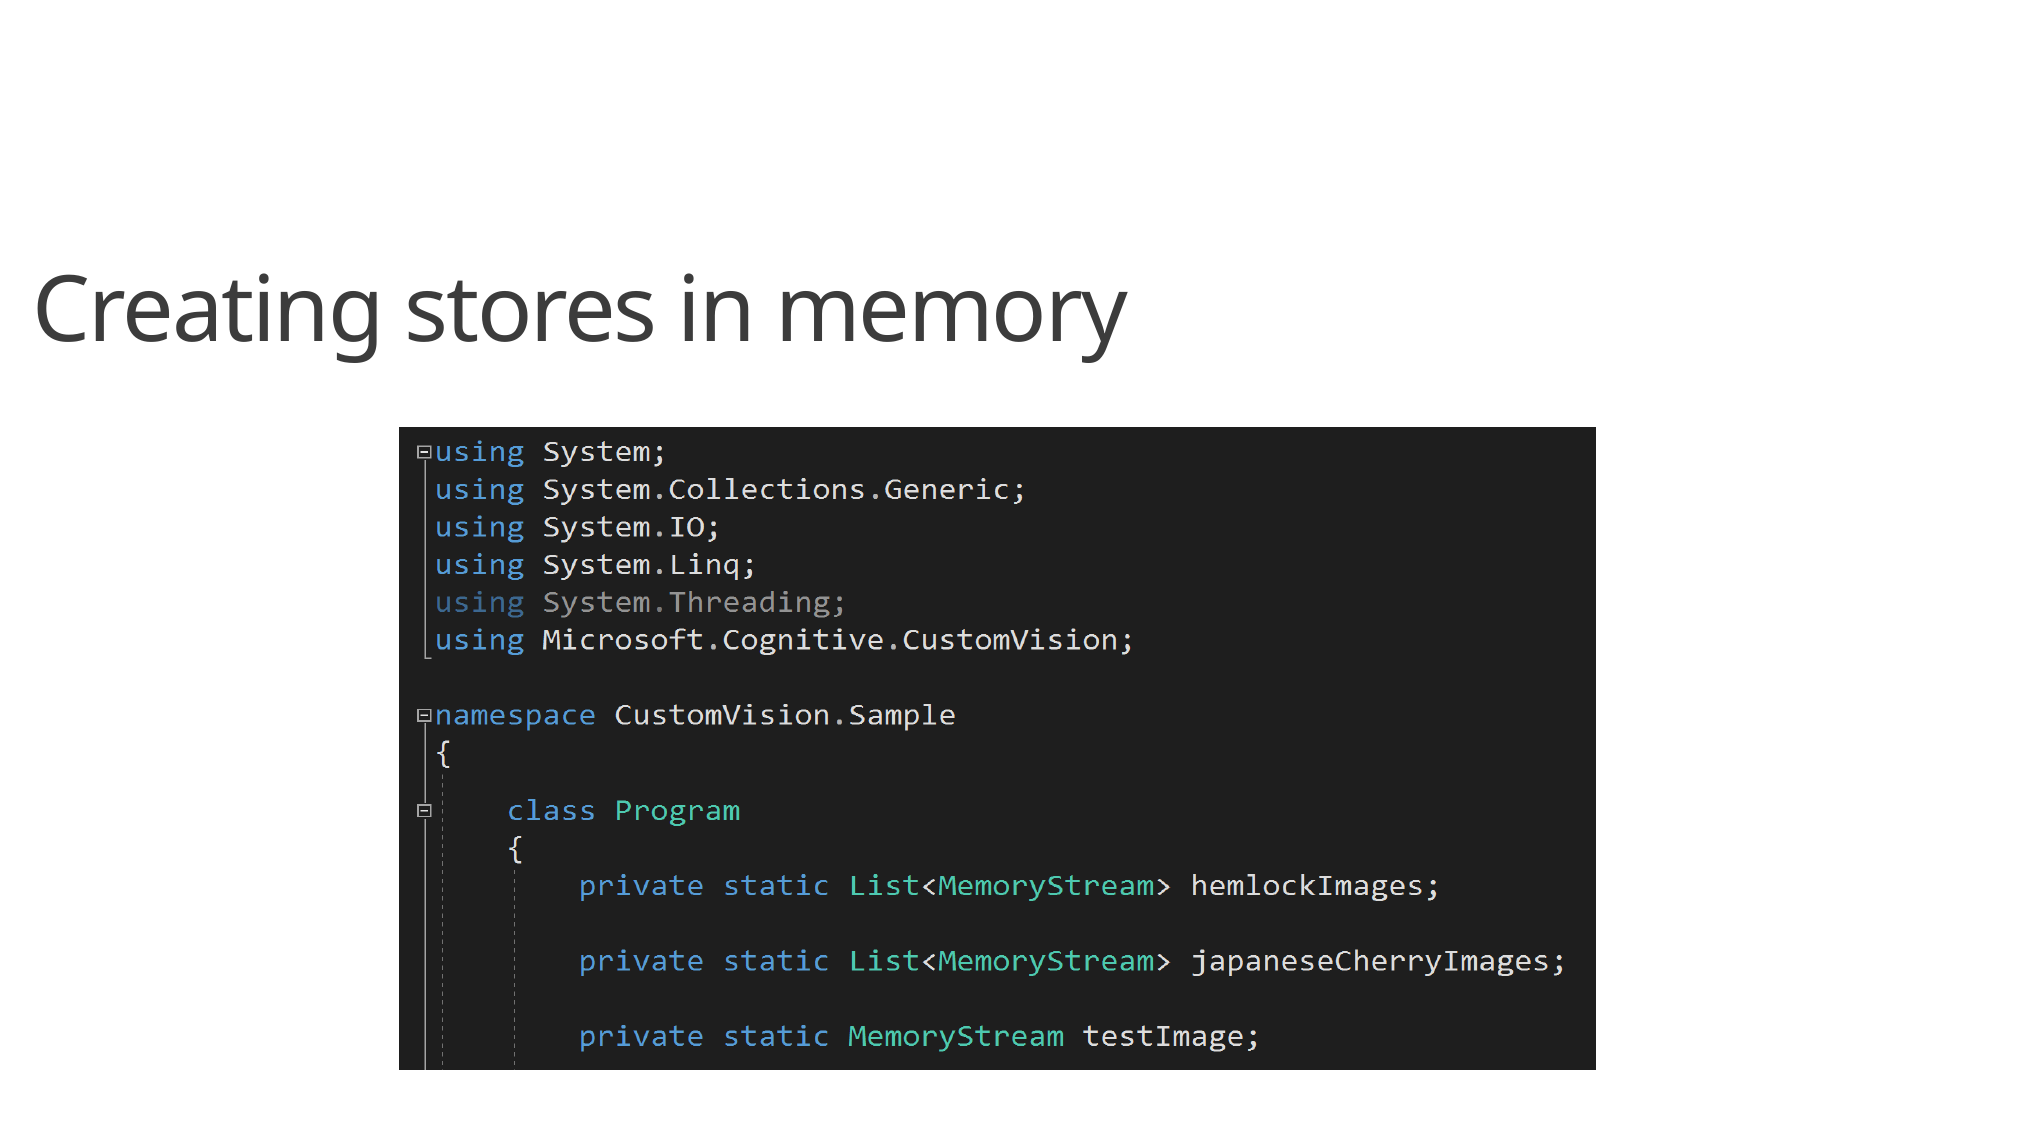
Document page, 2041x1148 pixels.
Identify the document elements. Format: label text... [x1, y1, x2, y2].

title Creating stores in memory [8, 247, 1183, 388]
picture [399, 427, 1596, 1070]
